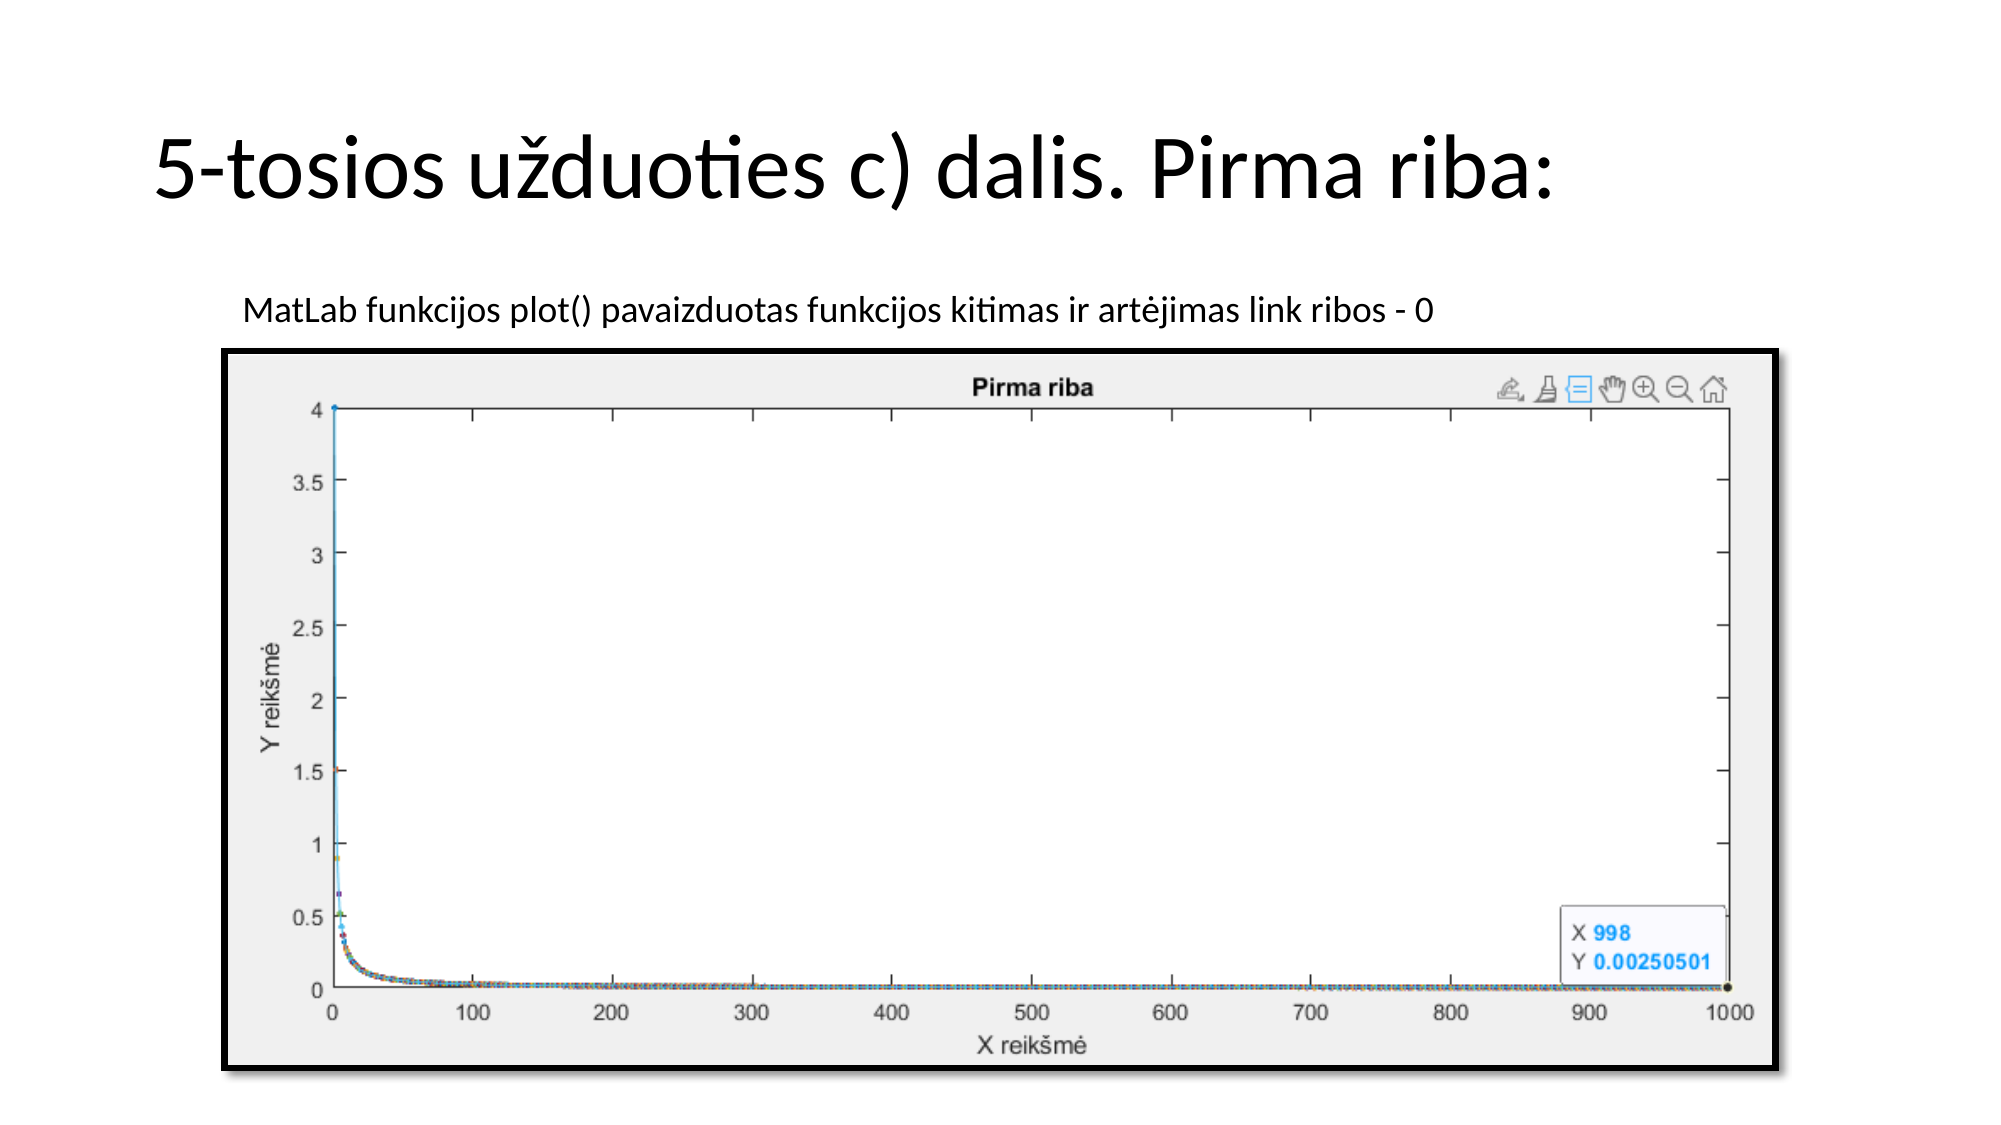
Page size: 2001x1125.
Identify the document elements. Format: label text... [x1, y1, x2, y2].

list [227, 354, 1773, 1066]
title 5-tosios užduoties c) dalis. Pirma riba: [137, 59, 1863, 278]
text_box MatLab funkcijos plot() pavaizduotas funkcijos kitimas ir artėjimas link ribos - 0 [227, 277, 1773, 337]
